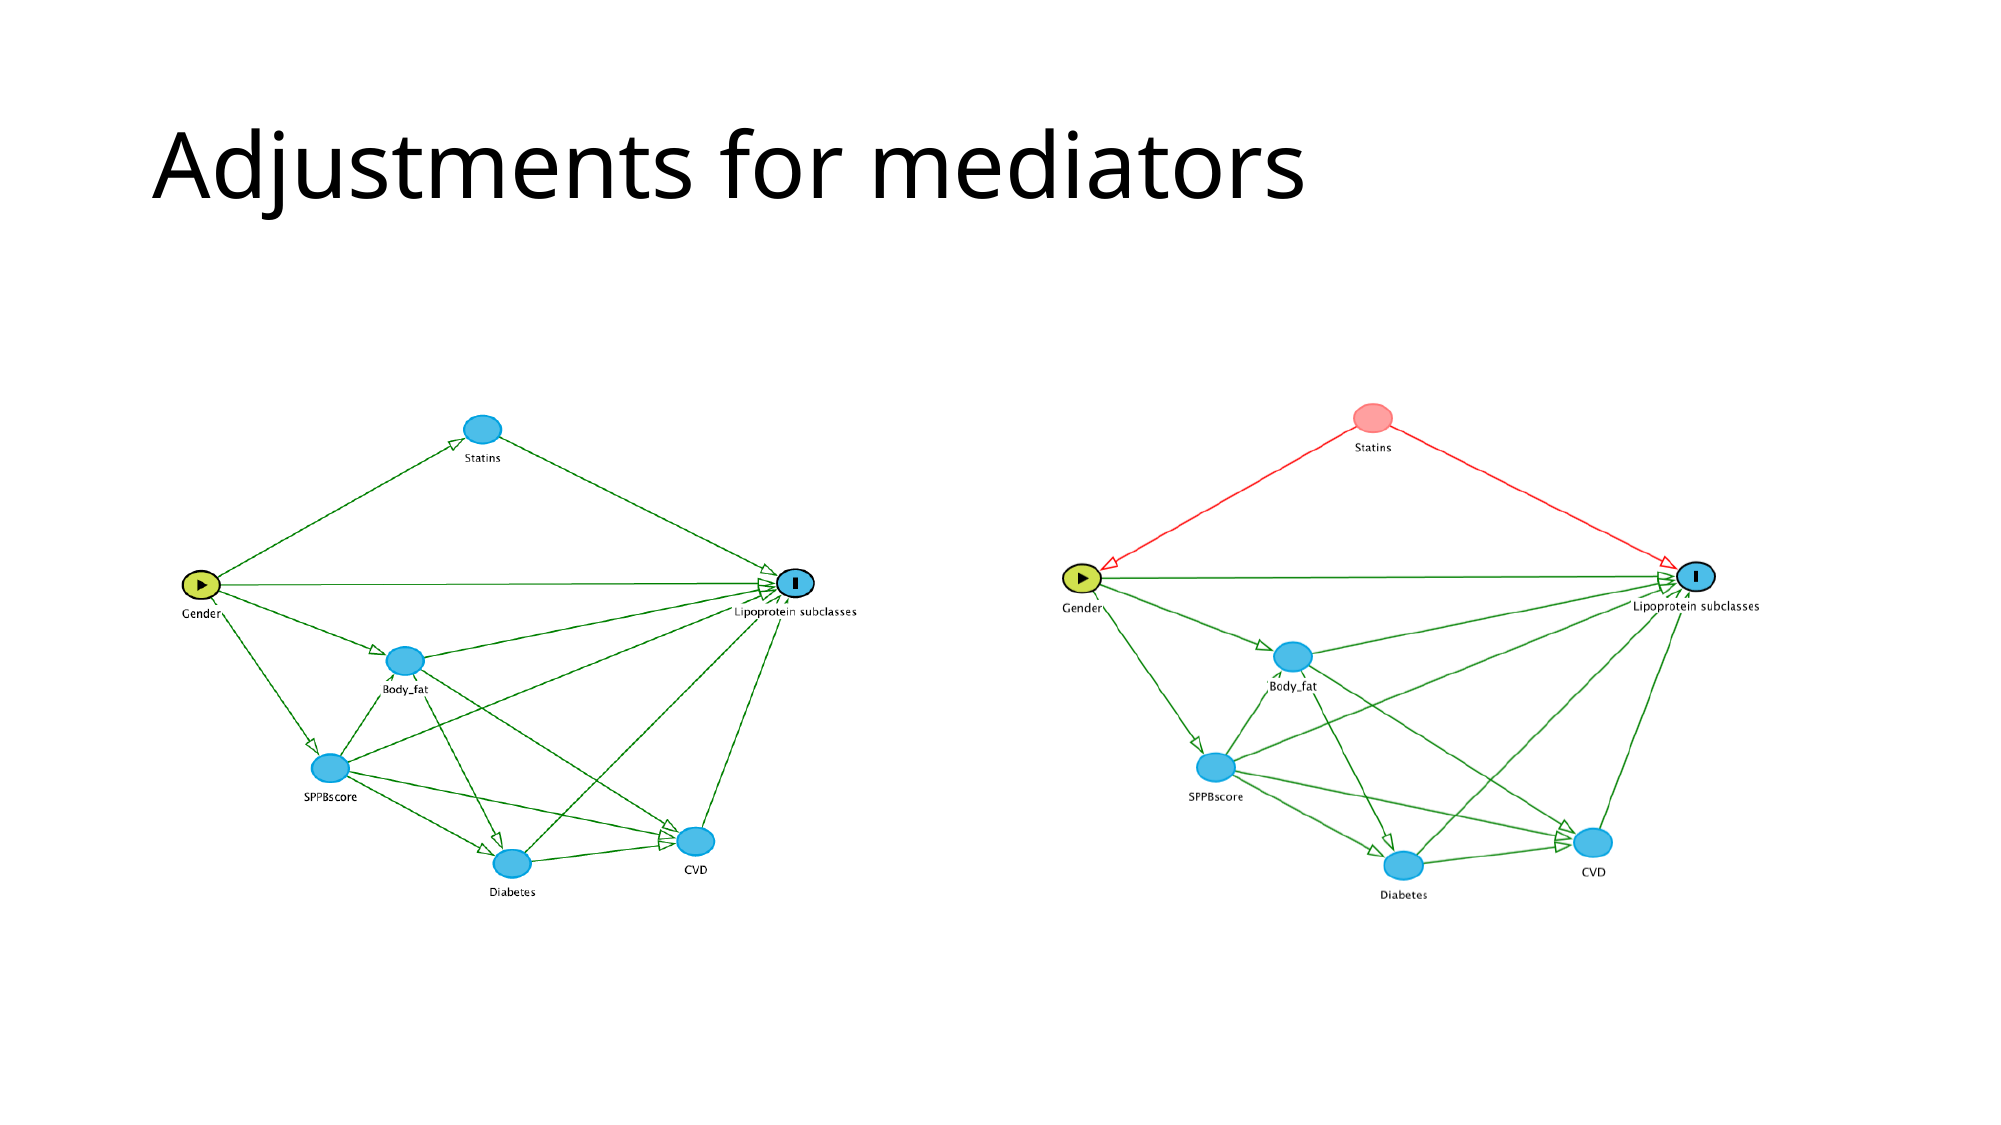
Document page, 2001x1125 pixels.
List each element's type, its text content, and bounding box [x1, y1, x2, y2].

picture [953, 329, 1794, 917]
title Adjustments for mediators [137, 59, 1863, 278]
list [74, 357, 899, 917]
